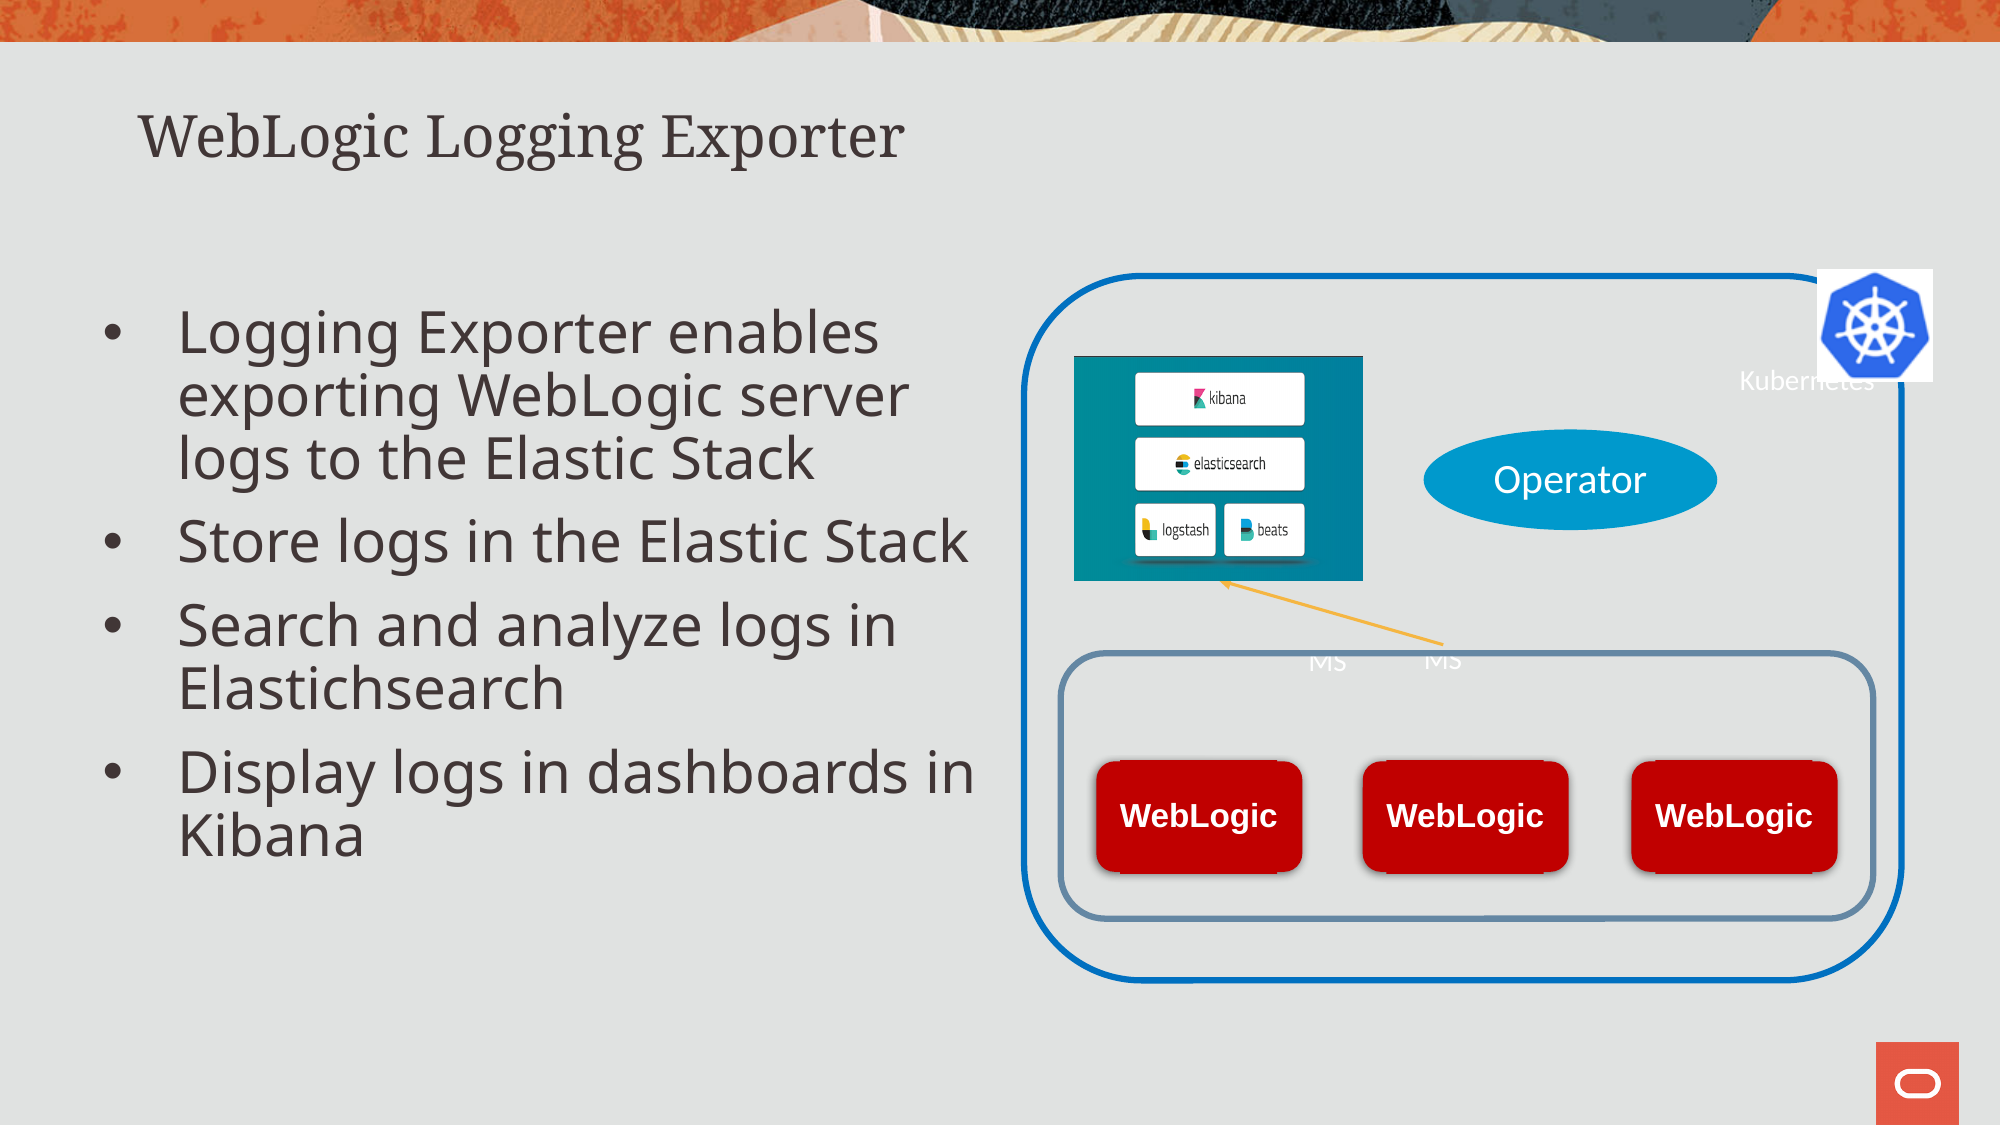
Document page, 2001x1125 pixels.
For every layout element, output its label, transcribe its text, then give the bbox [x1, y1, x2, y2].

list Logging Exporter enables exporting WebLogic server logs to the Elastic Stack Store logs in the Elastic Stack Search and analyze logs in Elastichsearch Display logs in dashboards in Kibana [87, 295, 1033, 981]
text_box [1023, 274, 1903, 982]
picture [1074, 356, 1363, 581]
picture [1876, 1042, 1959, 1125]
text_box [1218, 580, 1444, 645]
title WebLogic Logging Exporter [137, 59, 1863, 278]
picture [1817, 269, 1933, 382]
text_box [1096, 760, 1838, 874]
picture [0, 0, 2000, 42]
